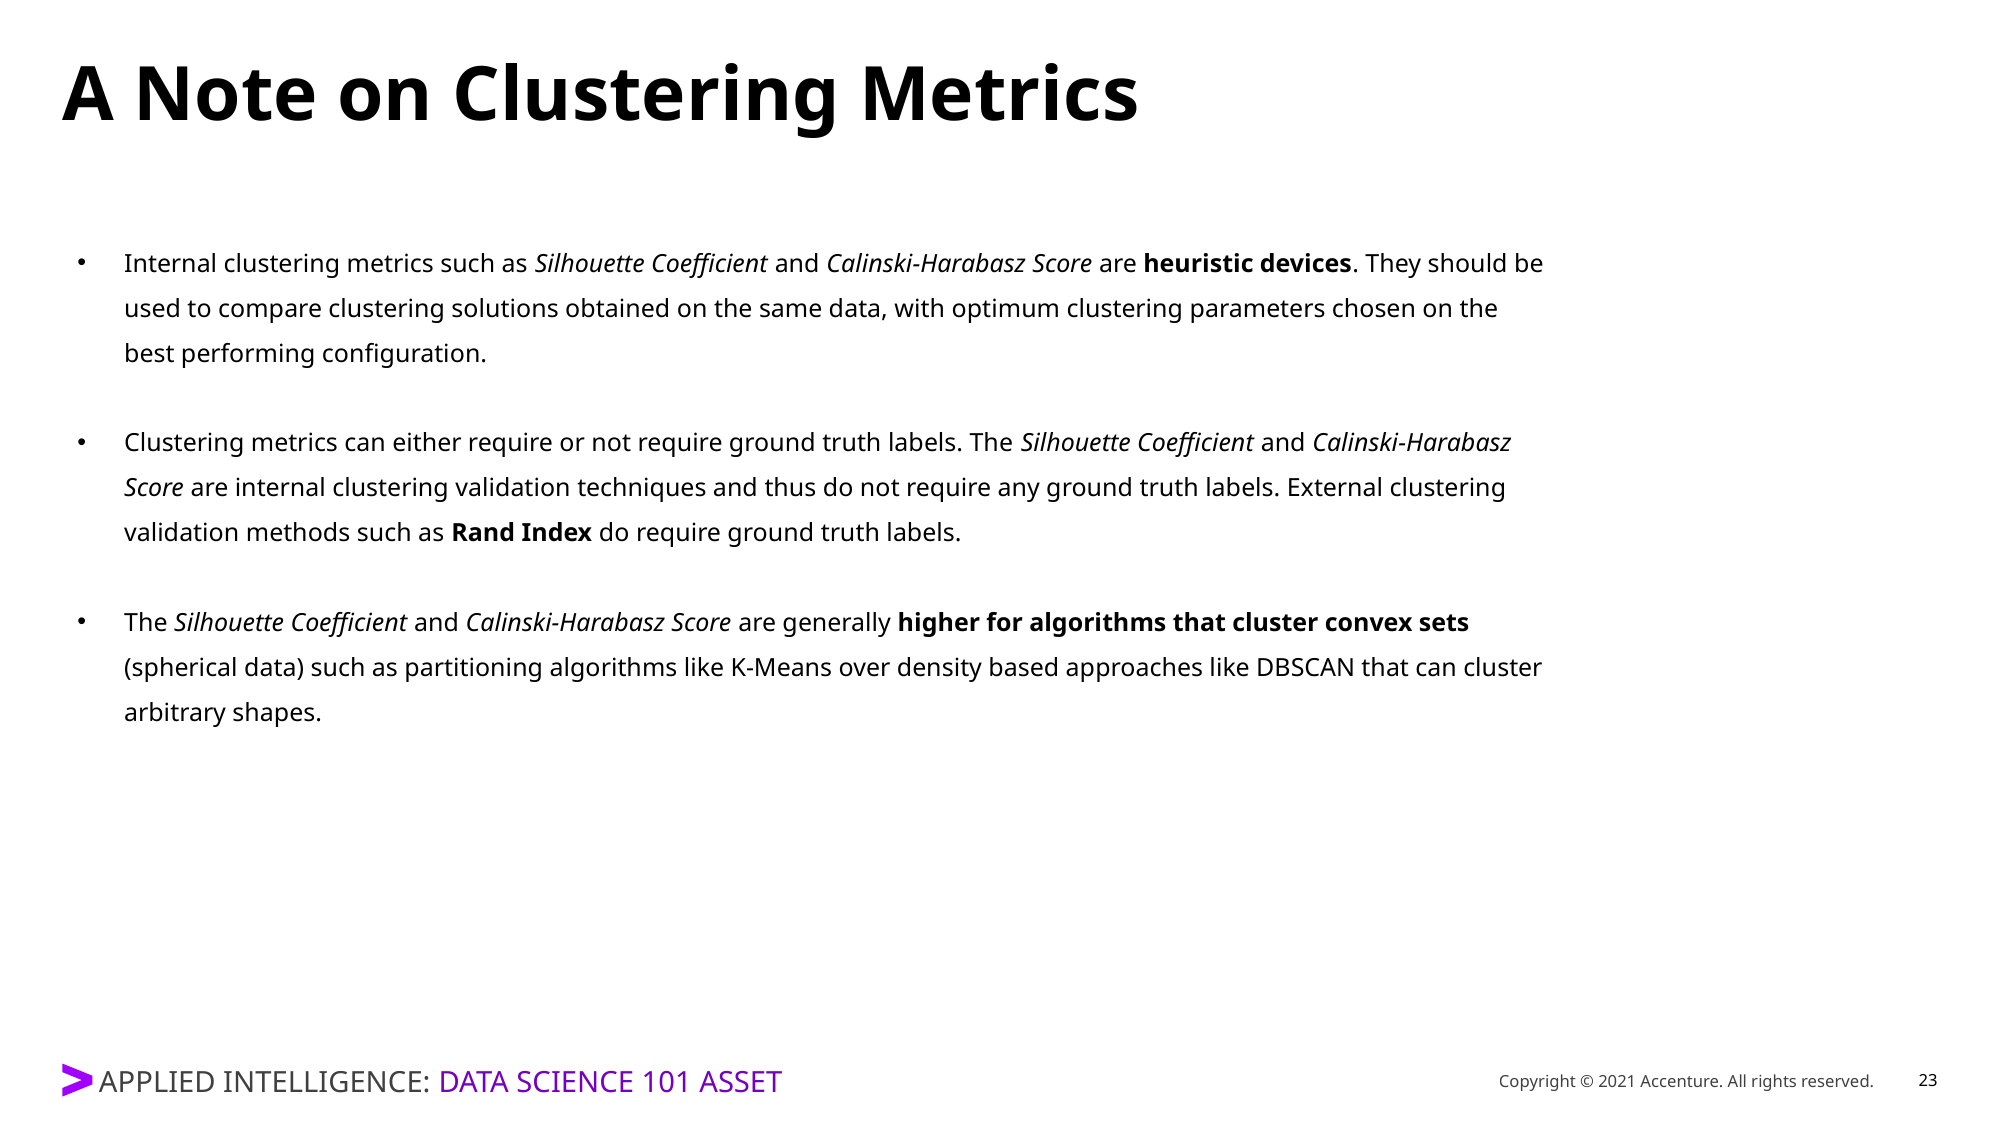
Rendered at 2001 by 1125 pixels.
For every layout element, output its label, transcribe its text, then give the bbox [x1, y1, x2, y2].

title A Note on Clustering Metrics [62, 62, 1938, 225]
slide_number 23 [1883, 1064, 1938, 1098]
text_box Internal clustering metrics such as Silhouette Coefficient and Calinski-Harabasz Score are heuristic devices. They should be used to compare clustering solutions obtained on the same data, with optimum clustering parameters chosen on the best performing configuration. Clustering metrics can either require or not require ground truth labels. The Silhouette Coefficient and Calinski-Harabasz Score are internal clustering validation techniques and thus do not require any ground truth labels. External clustering validation methods such as Rand Index do require ground truth labels. The Silhouette Coefficient and Calinski-Harabasz Score are generally higher for algorithms that cluster convex sets (spherical data) such as partitioning algorithms like K-Means over density based approaches like DBSCAN that can cluster arbitrary shapes. [62, 224, 1567, 779]
footer Copyright © 2021 Accenture. All rights reserved. [1200, 1064, 1875, 1097]
